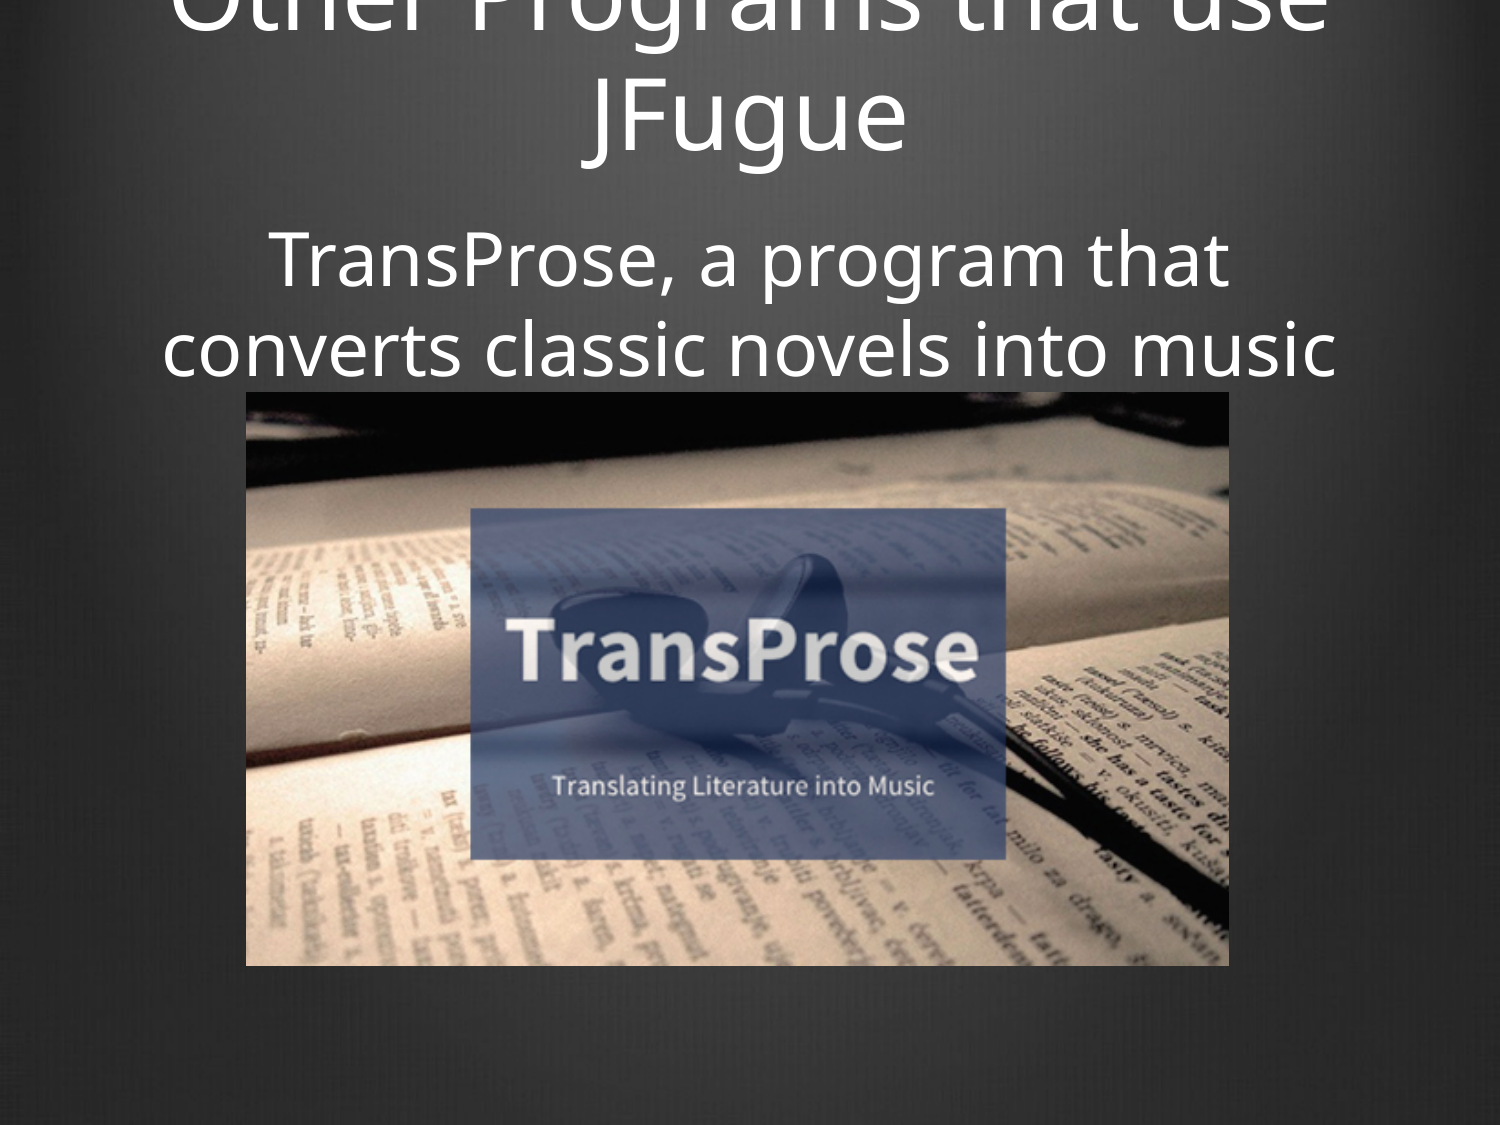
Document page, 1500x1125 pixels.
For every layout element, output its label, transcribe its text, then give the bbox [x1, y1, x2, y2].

title Other Programs that use JFugue [0, 0, 1500, 178]
picture [246, 392, 1230, 966]
list TransProse, a program that converts classic novels into music [112, 204, 1388, 1002]
